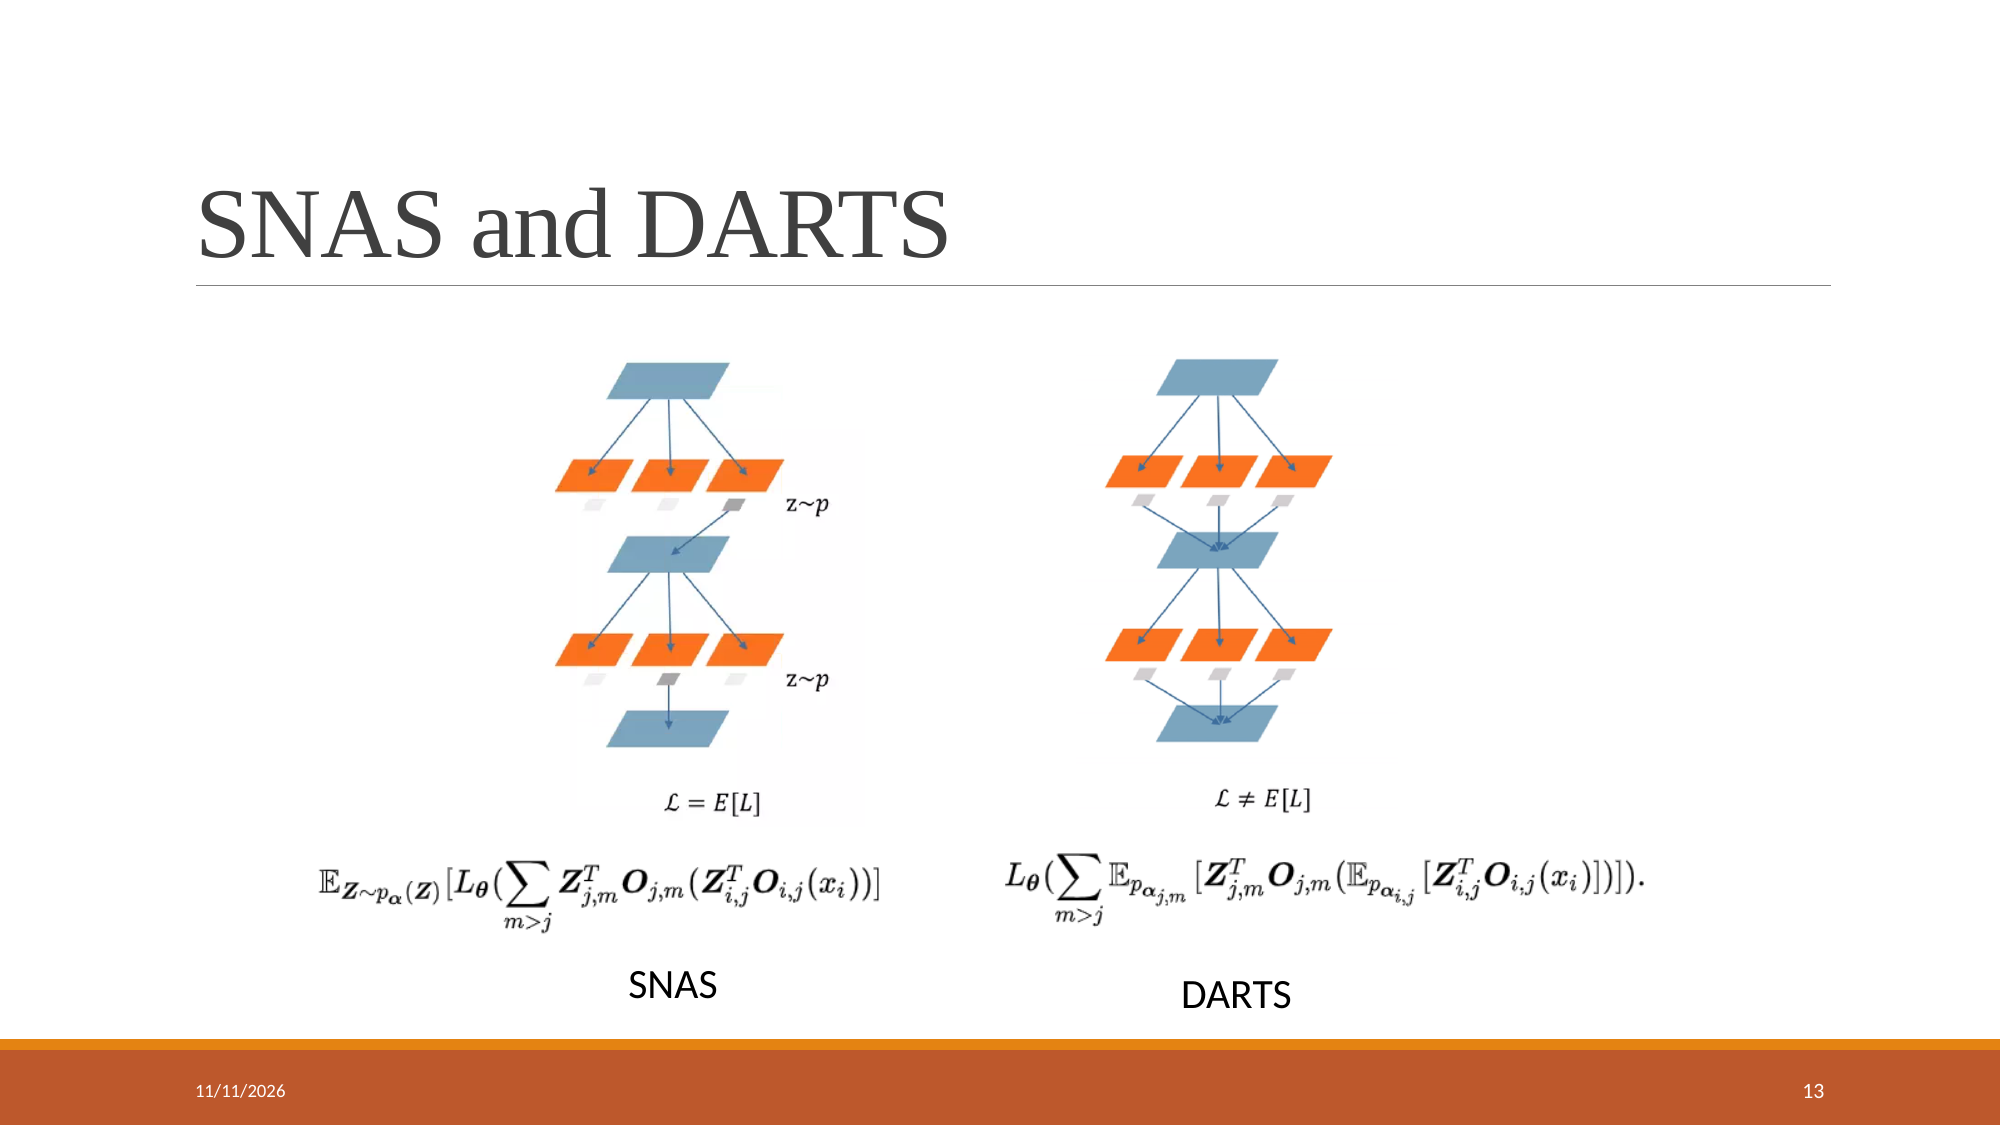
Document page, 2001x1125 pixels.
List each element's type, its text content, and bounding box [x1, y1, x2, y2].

picture [1075, 340, 1398, 827]
title SNAS and DARTS [180, 47, 1830, 285]
text_box SNAS [613, 950, 733, 1015]
picture [528, 352, 865, 827]
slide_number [180, 1059, 586, 1120]
picture [311, 833, 915, 941]
slide_number 13 [1624, 1059, 1840, 1120]
text_box DARTS [1166, 959, 1307, 1025]
picture [993, 833, 1689, 931]
